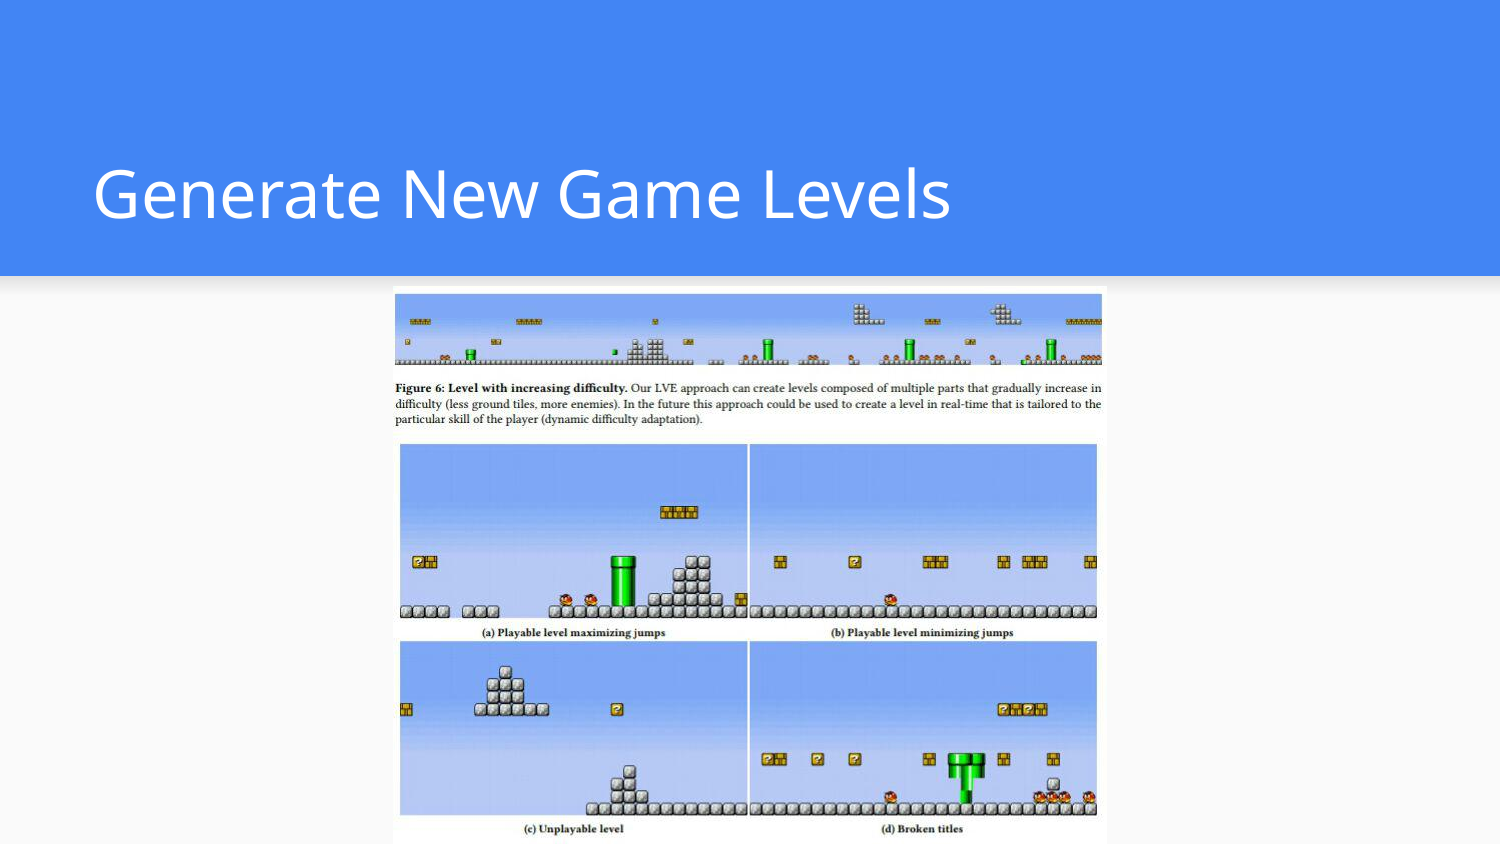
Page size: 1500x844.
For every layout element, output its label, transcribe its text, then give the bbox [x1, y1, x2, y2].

picture [392, 286, 1108, 844]
title Generate New Game Levels [77, 121, 1427, 248]
